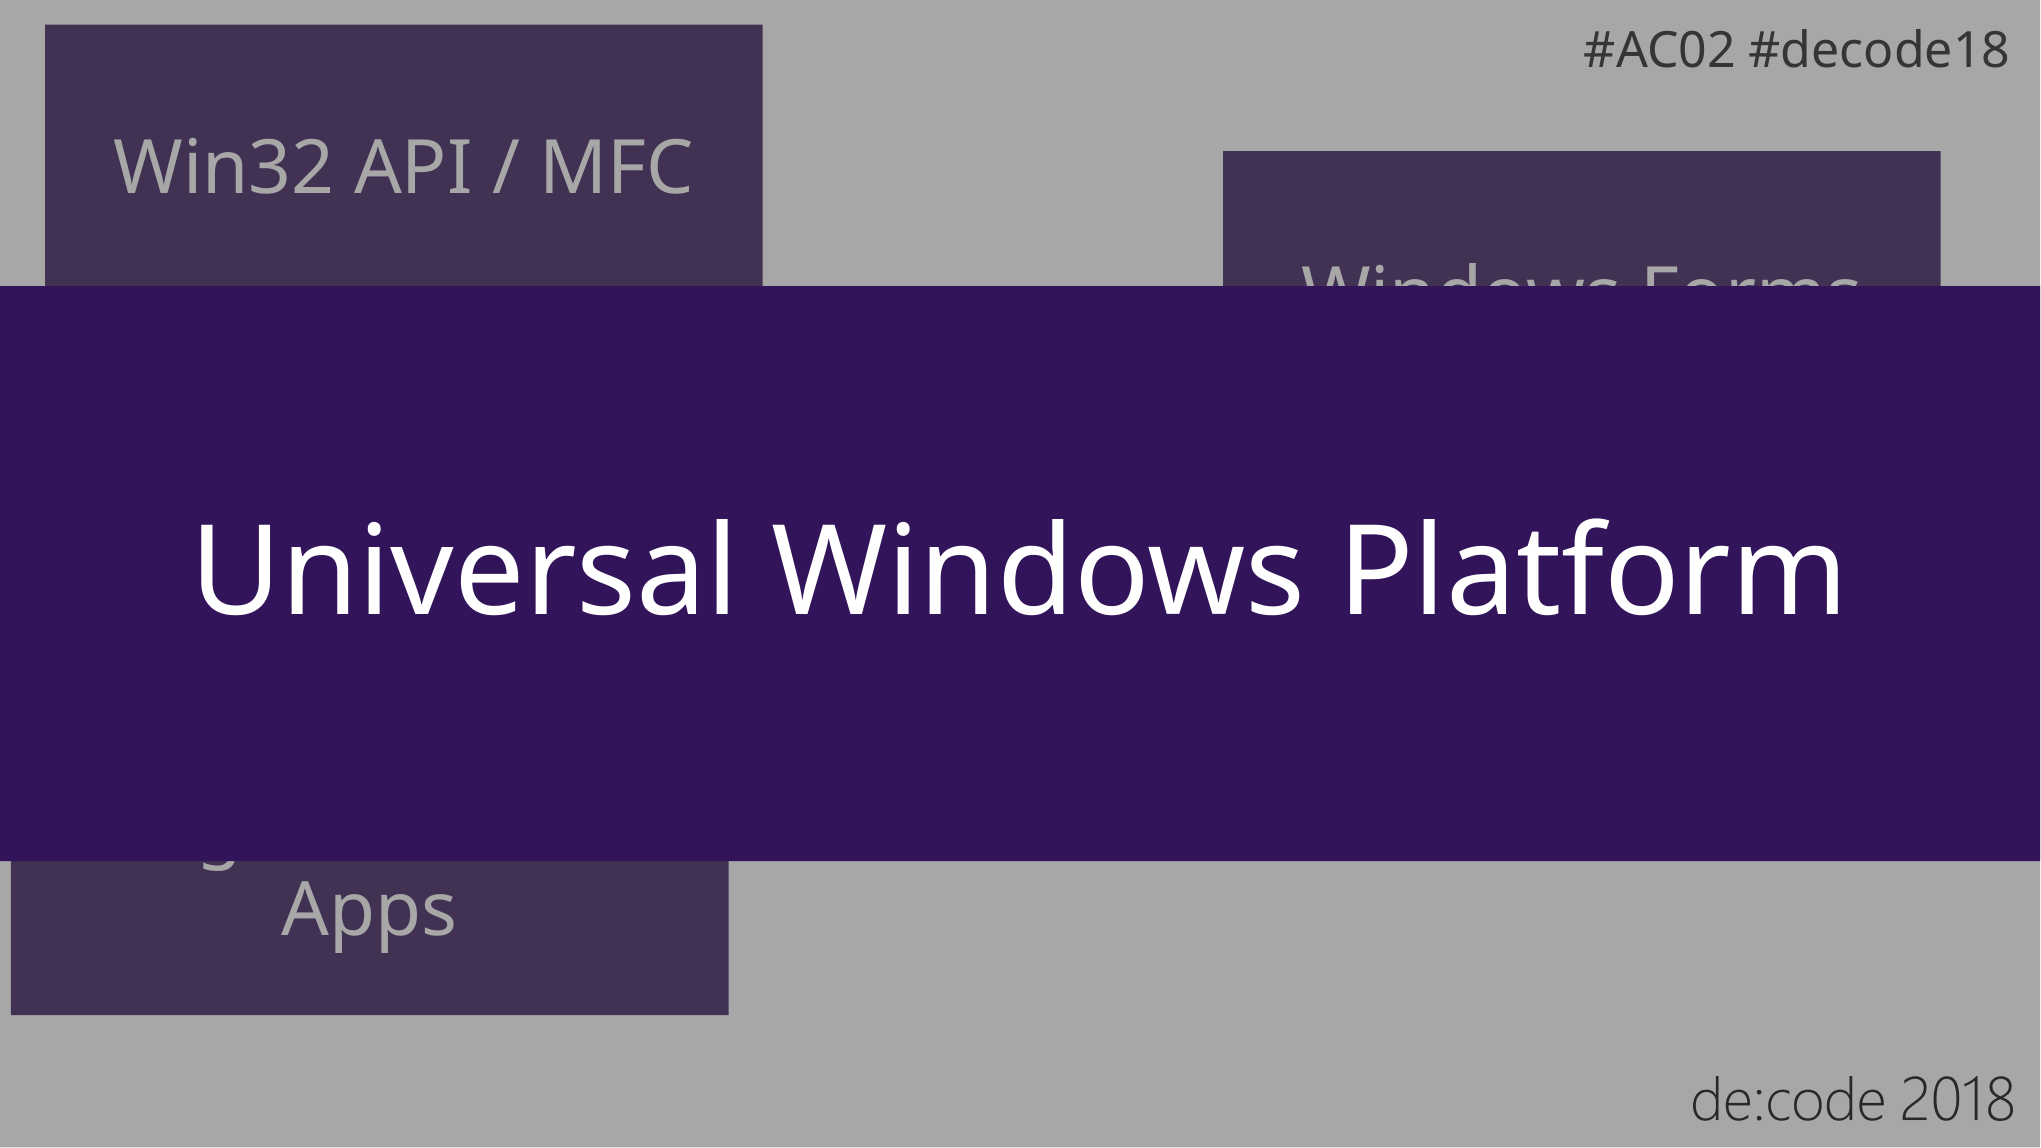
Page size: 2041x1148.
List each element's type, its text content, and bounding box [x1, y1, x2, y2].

text_box [0, 862, 2041, 1148]
text_box Universal Windows Platform [0, 286, 2041, 862]
text_box [0, 0, 2041, 286]
